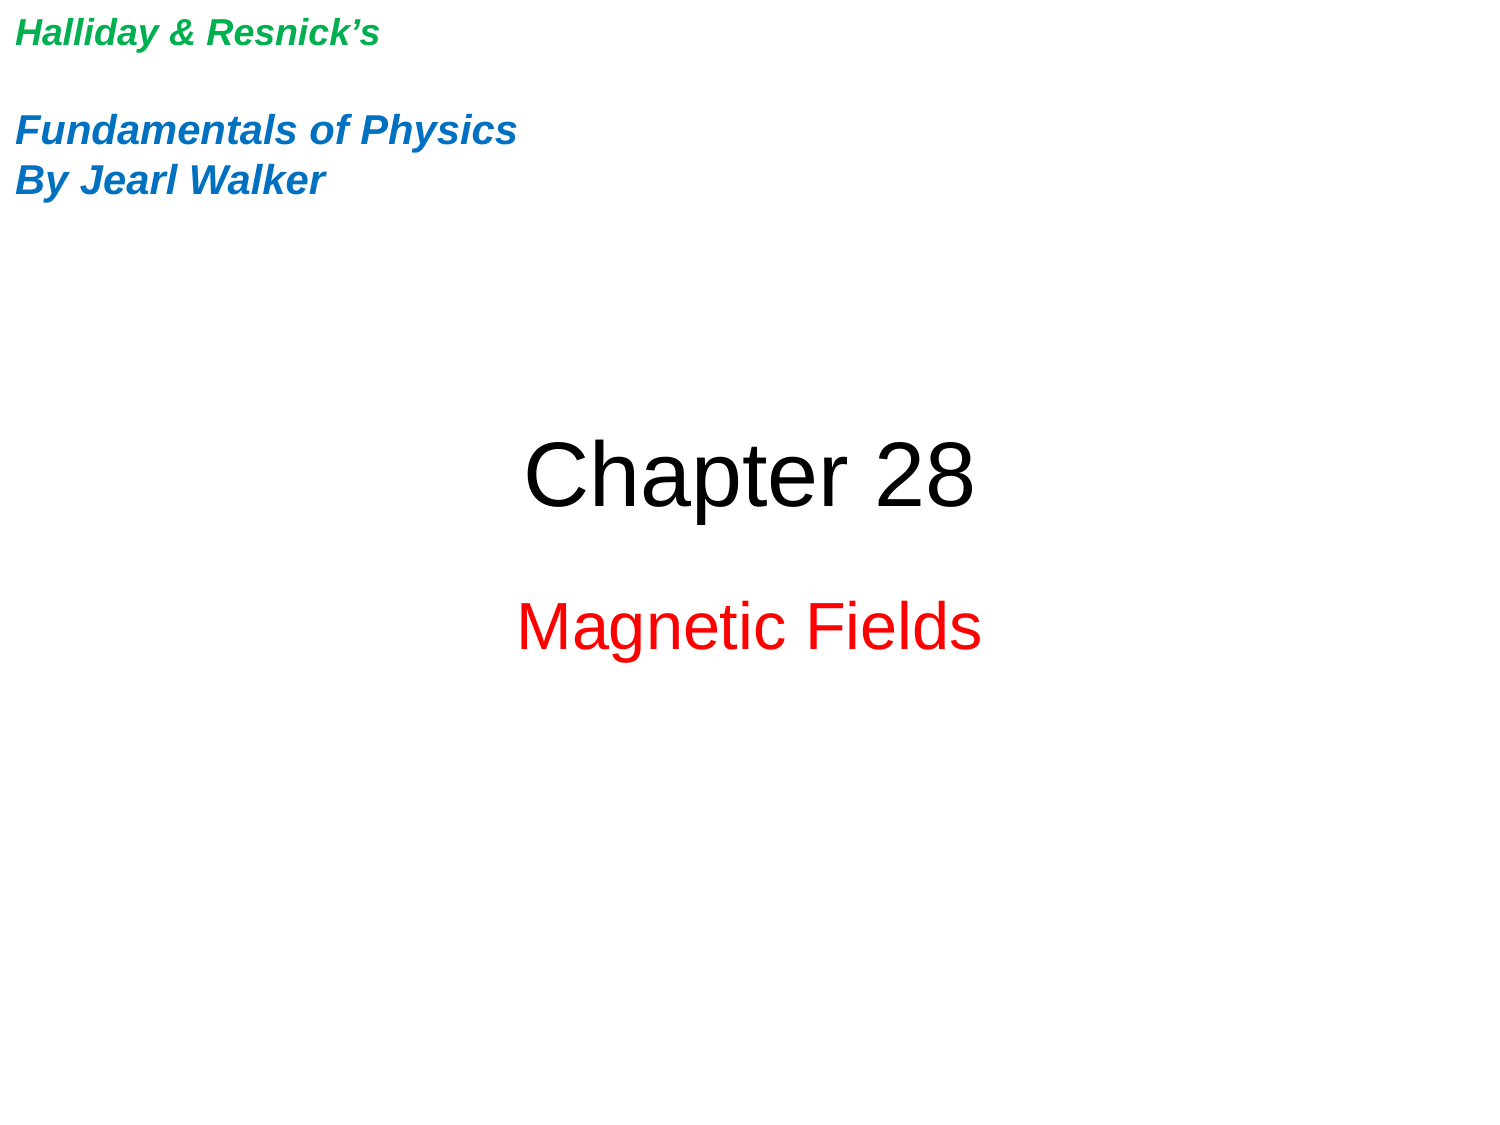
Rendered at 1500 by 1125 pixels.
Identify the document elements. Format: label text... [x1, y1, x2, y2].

subtitle Magnetic Fields [225, 575, 1275, 863]
title Chapter 28 [112, 349, 1388, 591]
text_box Halliday & Resnick’s Fundamentals of Physics By Jearl Walker [0, 0, 538, 211]
